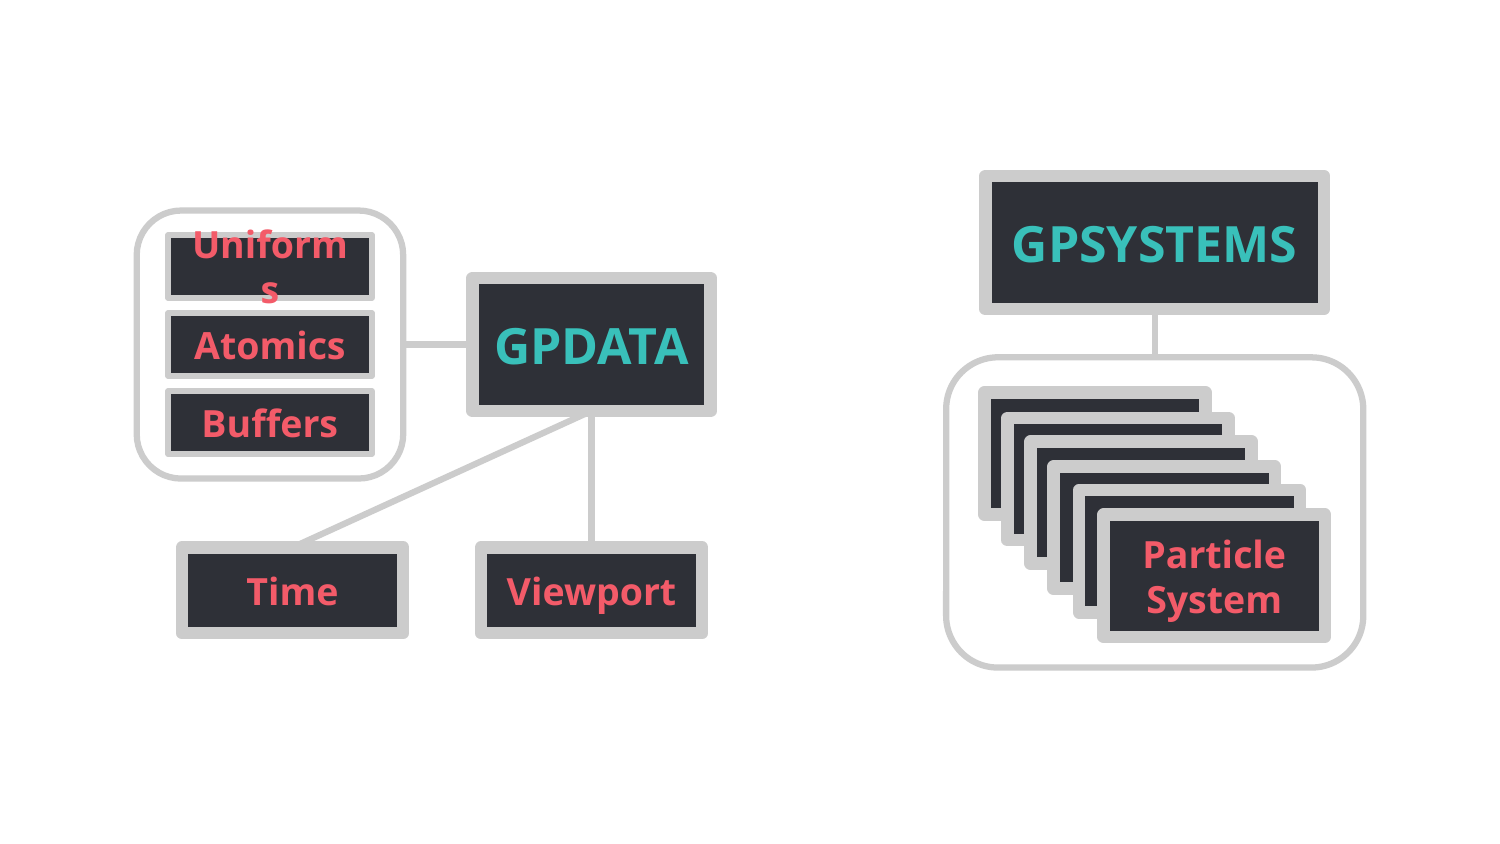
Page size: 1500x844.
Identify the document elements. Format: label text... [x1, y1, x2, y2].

text_box Uniforms [168, 235, 372, 298]
text_box Atomics [168, 313, 372, 376]
text_box [1007, 417, 1229, 541]
text_box Buffers [168, 391, 372, 454]
text_box [136, 210, 404, 479]
text_box Viewport [481, 547, 703, 634]
text_box [1030, 441, 1252, 564]
text_box [984, 392, 1206, 515]
text_box [1053, 466, 1275, 589]
text_box GPDATA [472, 278, 711, 411]
text_box [1079, 490, 1301, 613]
text_box GPSYSTEMS [985, 176, 1325, 309]
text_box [292, 410, 591, 548]
text_box Particle System [1103, 514, 1325, 637]
text_box Time [182, 547, 404, 634]
text_box [946, 357, 1364, 668]
